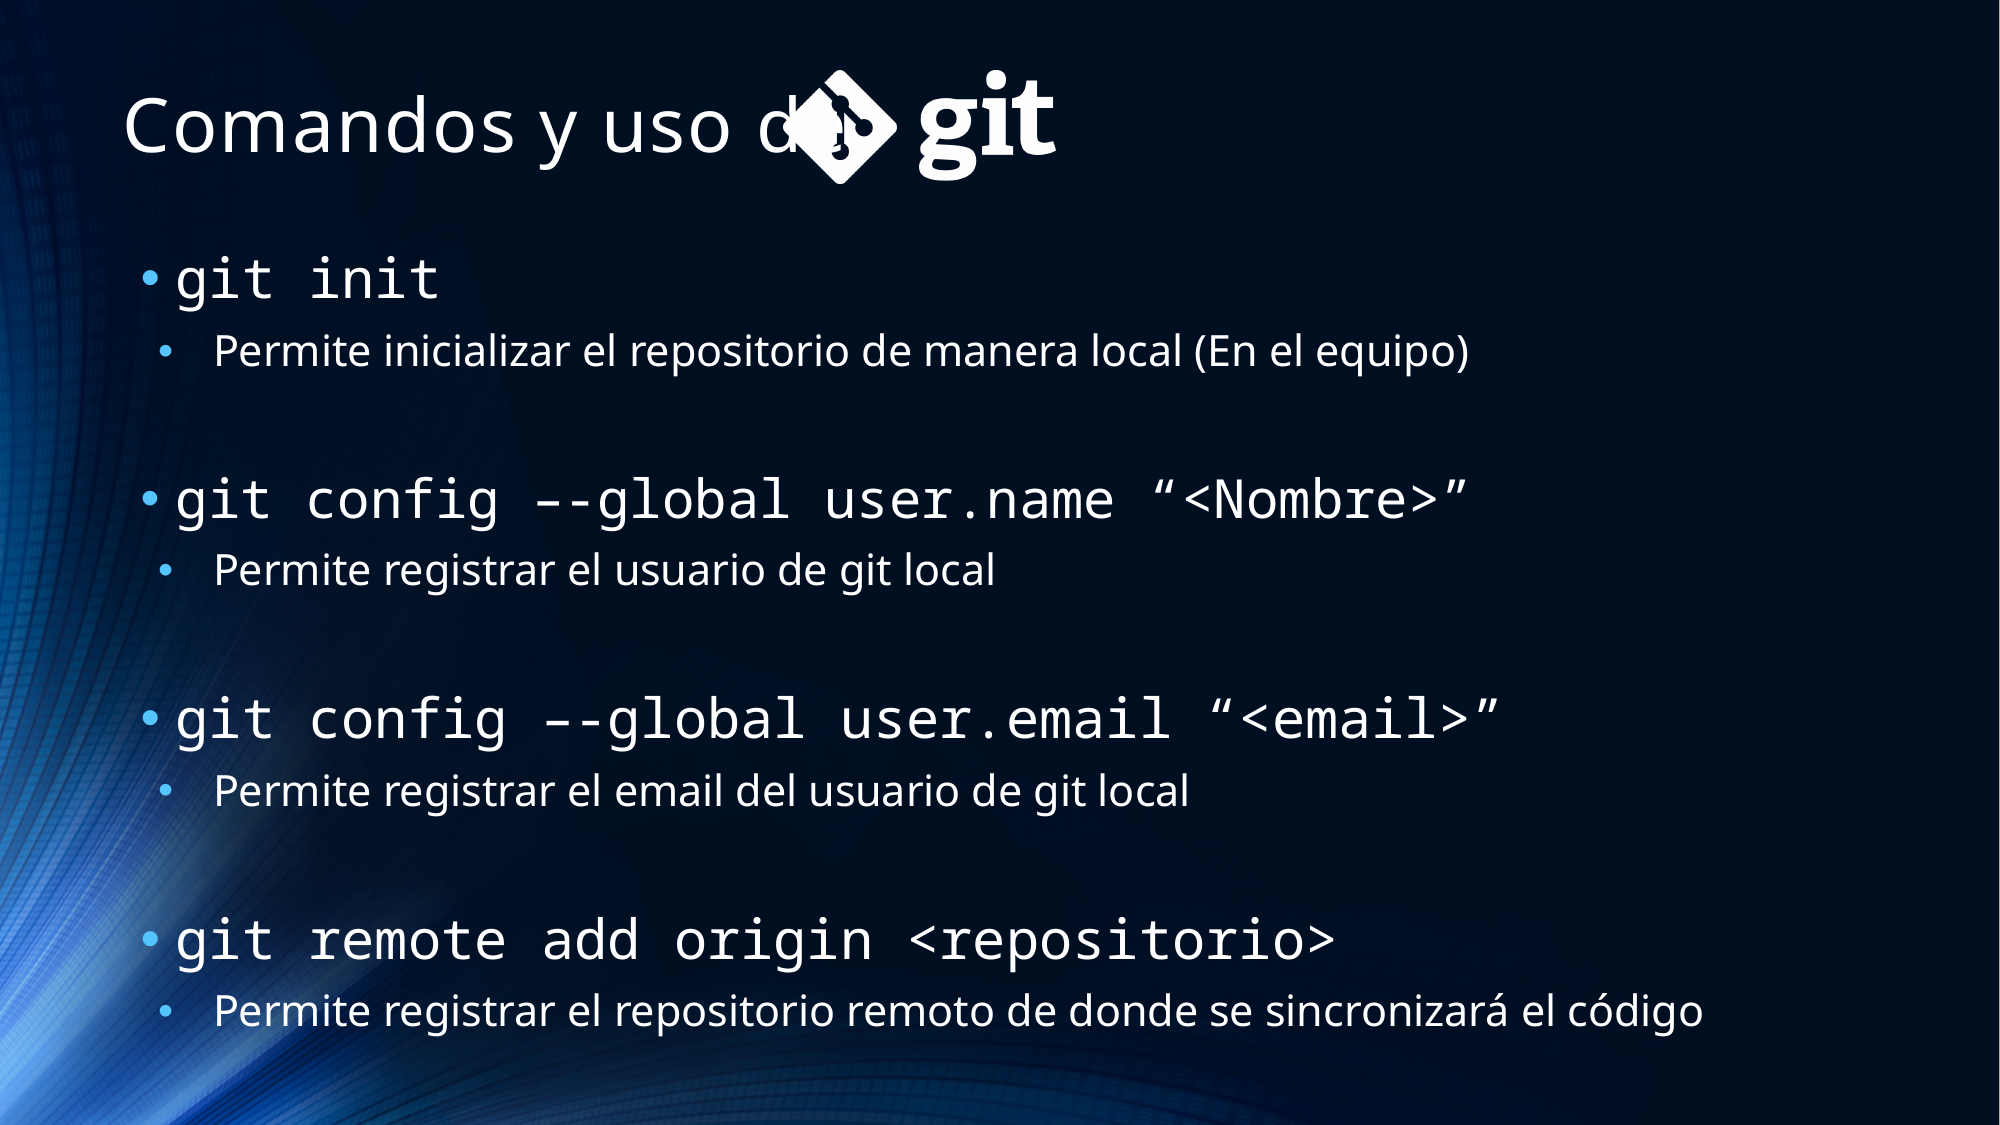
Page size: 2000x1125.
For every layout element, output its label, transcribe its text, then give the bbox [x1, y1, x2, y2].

picture [0, 0, 2000, 1125]
title Comandos y uso de [108, 49, 1036, 177]
list git init Permite inicializar el repositorio de manera local (En el equipo) git config –-global user.name “<Nombre>” Permite registrar el usuario de git local git config –-global user.email “<email>” Permite registrar el email del usuario de git local git remote add origin <repositorio> Permite registrar el repositorio remoto de donde se sincronizará el código [125, 243, 1969, 1055]
